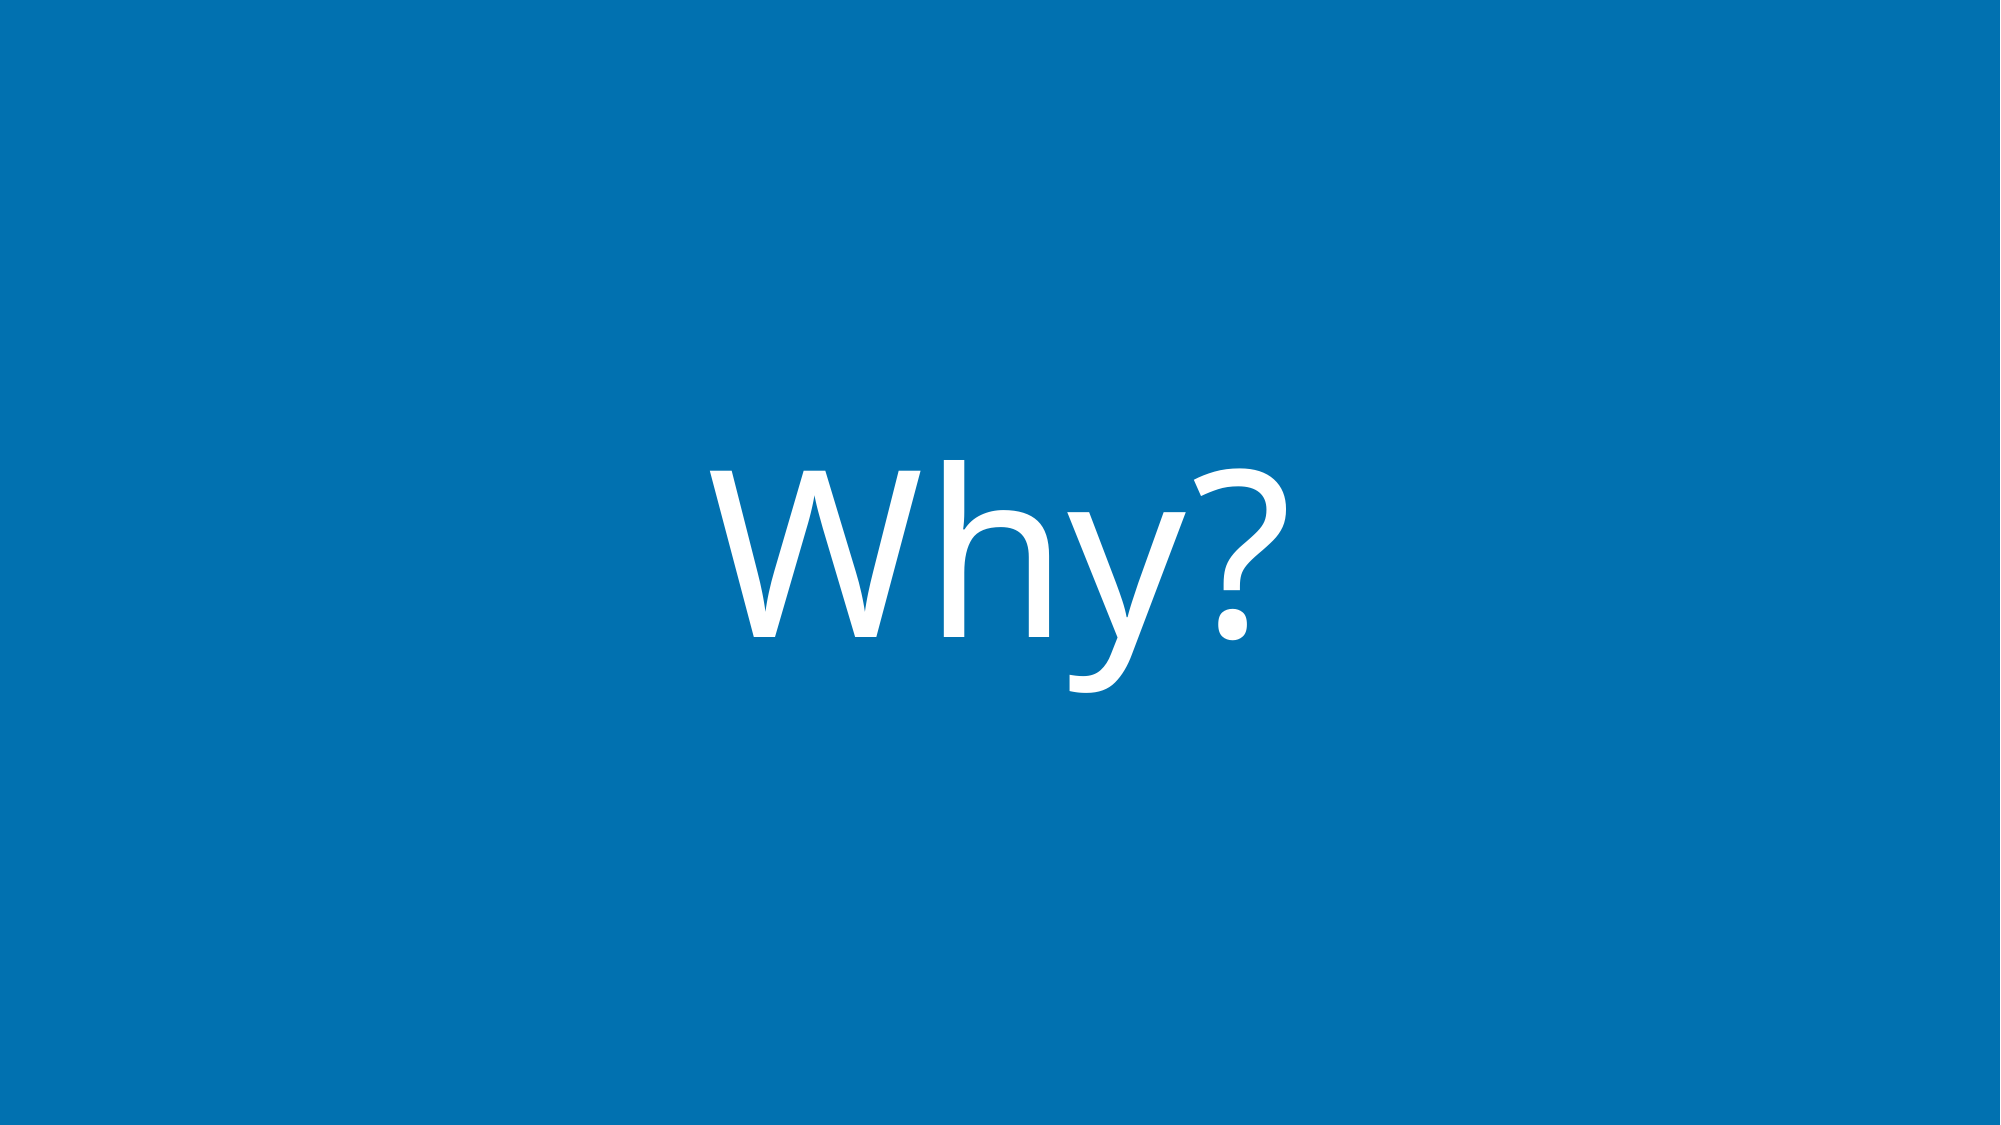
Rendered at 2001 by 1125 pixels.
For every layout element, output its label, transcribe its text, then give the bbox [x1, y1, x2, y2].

title Why? [631, 350, 1369, 775]
